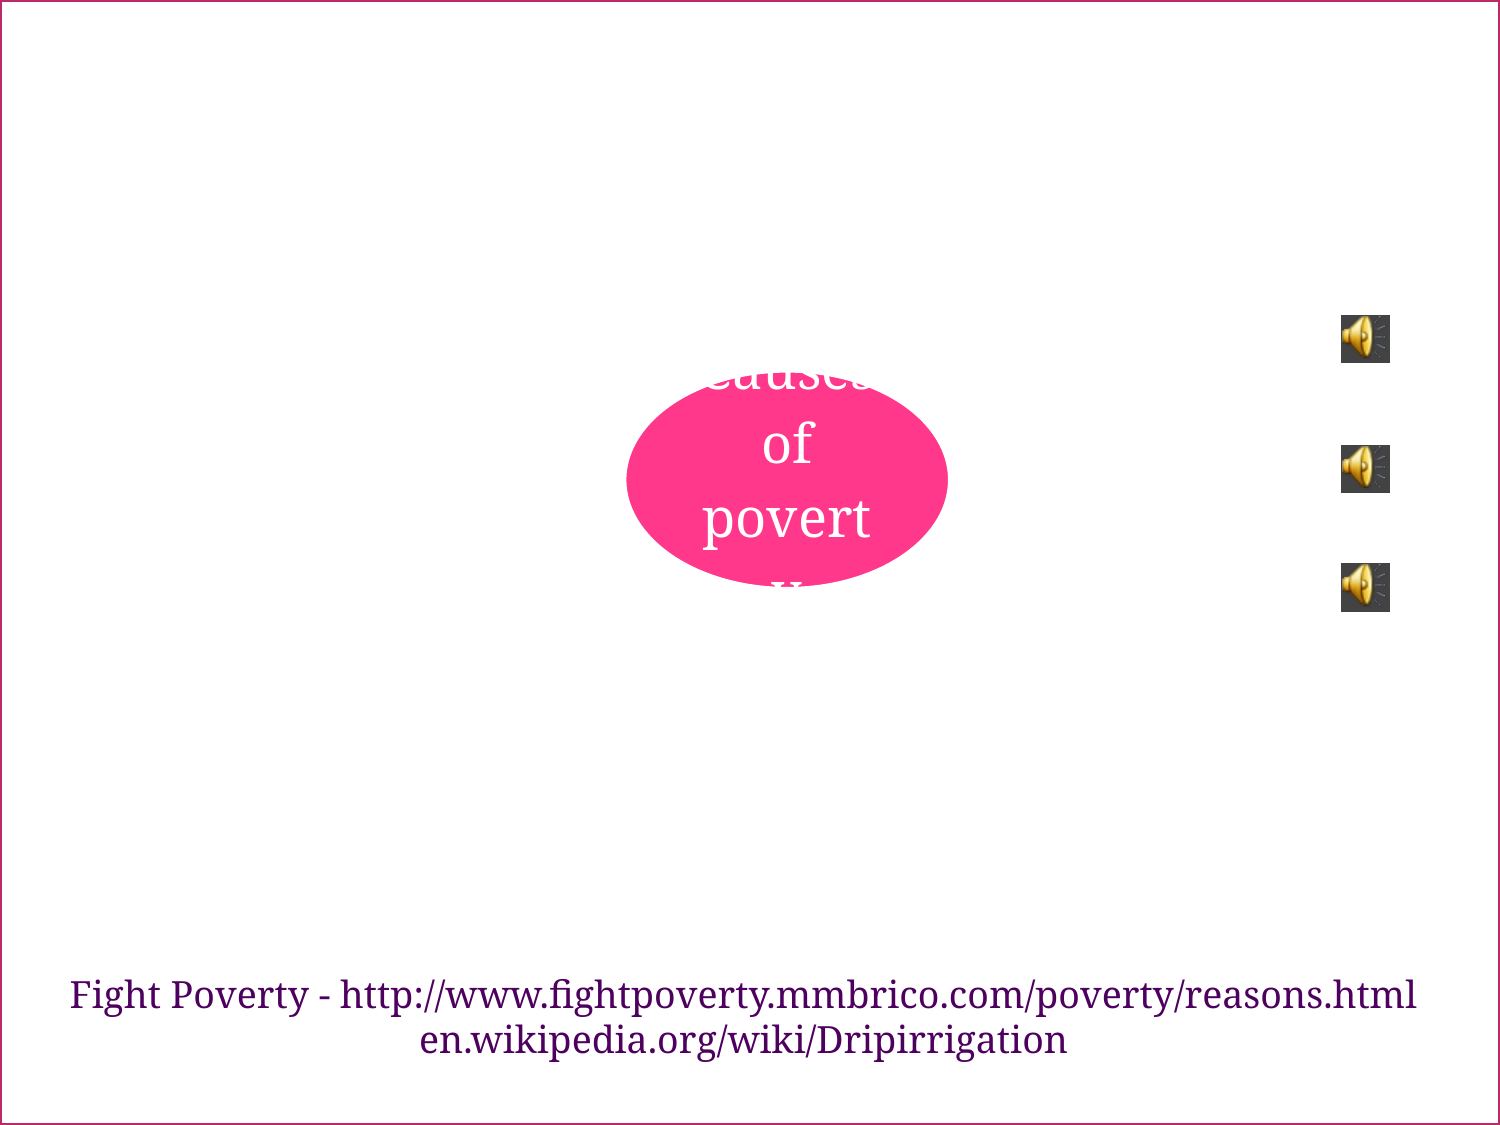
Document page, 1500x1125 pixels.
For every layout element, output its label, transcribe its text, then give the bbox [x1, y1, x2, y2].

picture [1340, 562, 1391, 613]
picture [1340, 314, 1391, 365]
text_box Fight Poverty - http://www.fightpoverty.mmbrico.com/poverty/reasons.html en.wikipedia.org/wiki/Dripirrigation [53, 964, 1436, 1069]
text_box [135, 42, 1439, 918]
picture [1340, 444, 1391, 495]
text_box [0, 0, 1500, 1125]
